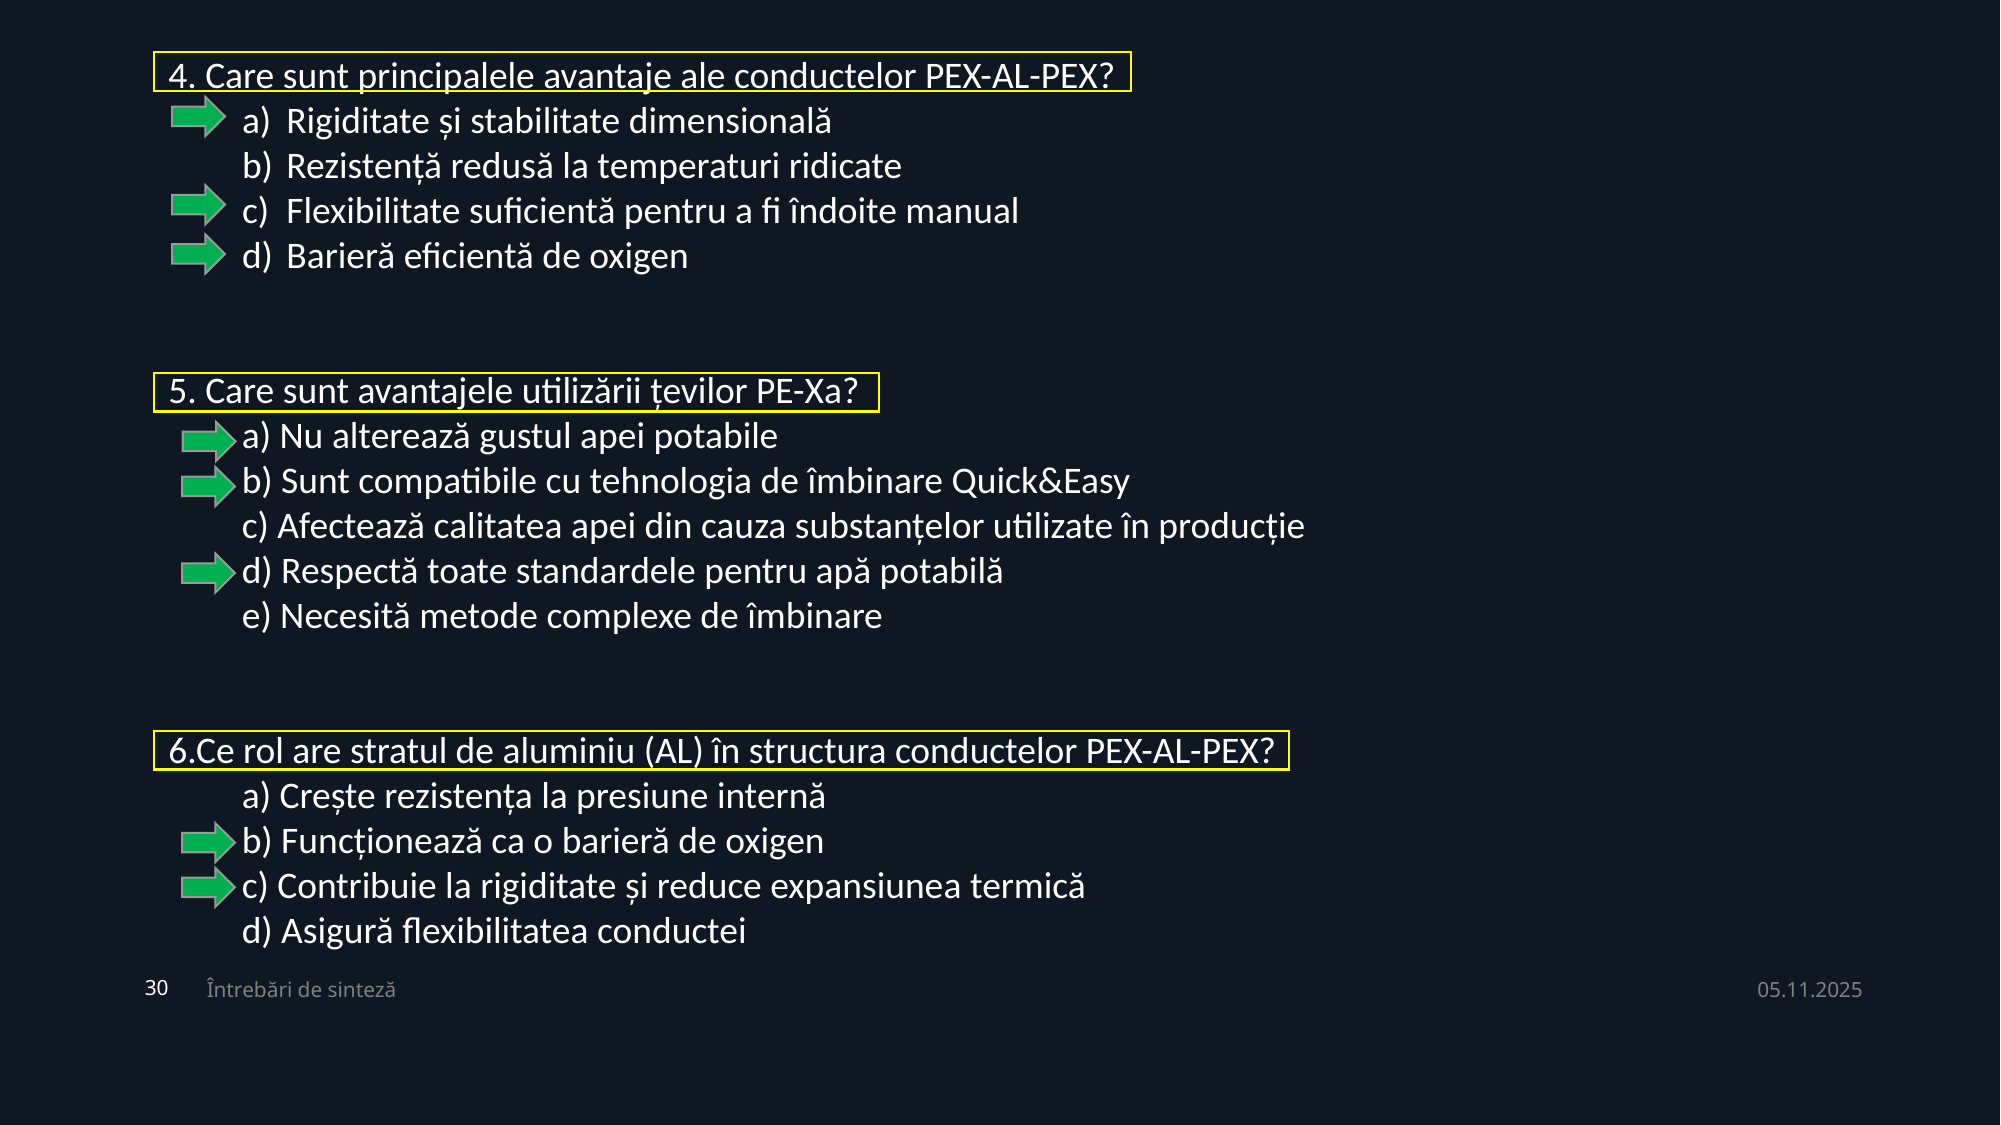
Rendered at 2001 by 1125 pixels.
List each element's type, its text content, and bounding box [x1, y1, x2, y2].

text_box [181, 464, 237, 509]
text_box [181, 865, 237, 910]
text_box [171, 232, 227, 276]
footer Întrebări de sinteză [191, 964, 671, 1014]
slide_number 30 [127, 964, 186, 1014]
text_box [181, 820, 237, 865]
text_box [153, 372, 880, 413]
text_box [153, 730, 1290, 771]
text_box [153, 51, 1132, 92]
text_box [181, 551, 237, 596]
text_box [181, 419, 238, 464]
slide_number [1643, 964, 1863, 1014]
text_box [171, 94, 227, 139]
text_box [171, 182, 227, 227]
text_box 4. Care sunt principalele avantaje ale conductelor PEX-AL-PEX? Rigiditate și stabilitate dimensională Rezistență redusă la temperaturi ridicate Flexibilitate suficientă pentru a fi îndoite manual Barieră eficientă de oxigen 5. Care sunt avantajele utilizării țevilor PE-Xa? a) Nu alterează gustul apei potabile b) Sunt compatibile cu tehnologia de îmbinare Quick&Easy c) Afectează calitatea apei din cauza substanțelor utilizate în producție d) Respectă toate standardele pentru apă potabilă e) Necesită metode complexe de îmbinare 6.Ce rol are stratul de aluminiu (AL) în structura conductelor PEX-AL-PEX? a) Crește rezistența la presiune internă b) Funcționează ca o barieră de oxigen c) Contribuie la rigiditate și reduce expansiunea termică d) Asigură flexibilitatea conductei [153, 43, 1889, 958]
